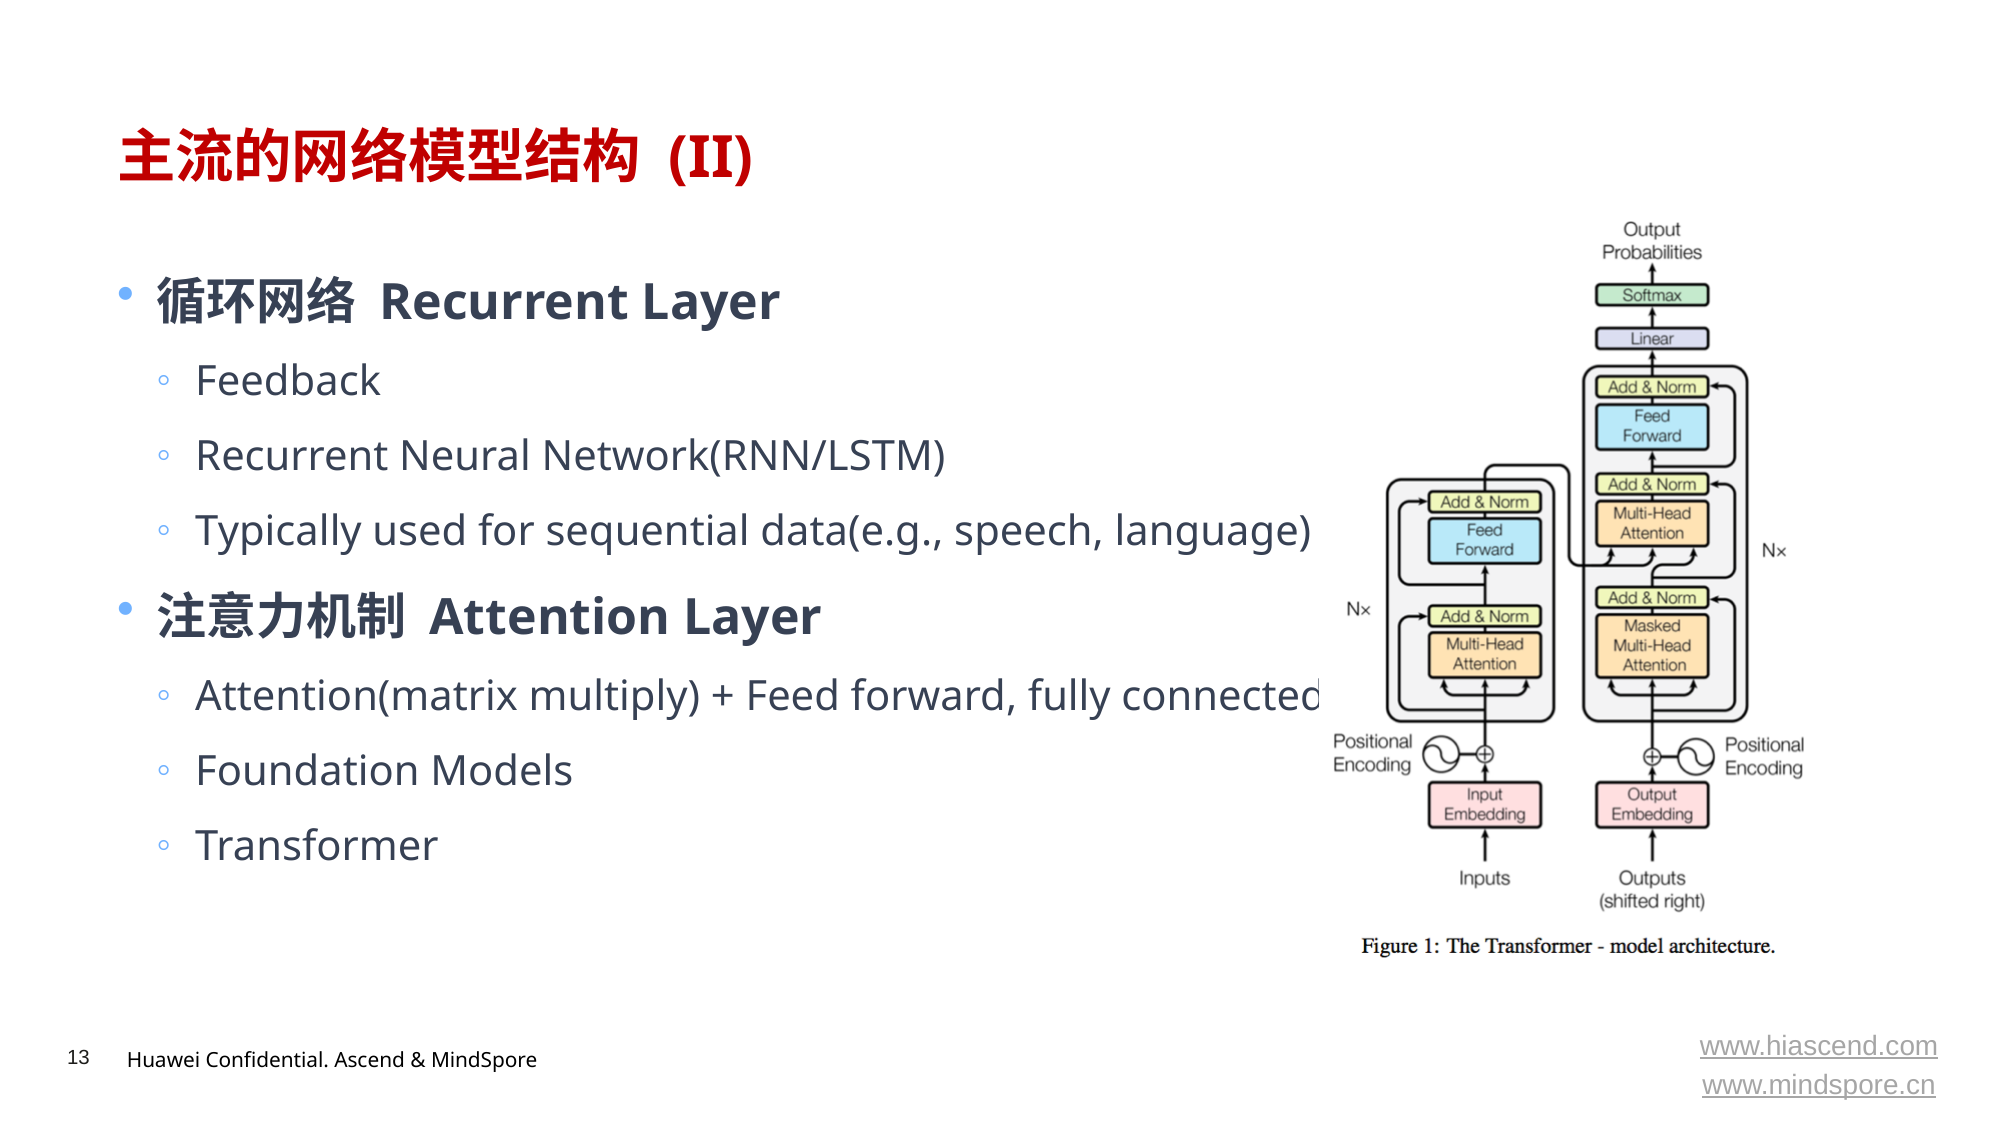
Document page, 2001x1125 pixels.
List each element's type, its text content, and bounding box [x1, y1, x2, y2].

picture [1319, 213, 1819, 971]
list 循环网络 Recurrent Layer Feedback Recurrent Neural Network(RNN/LSTM) Typically used for sequential data(e.g., speech, language) 注意力机制 Attention Layer Attention(matrix multiply) + Feed forward, fully connected Foundation Models Transformer [102, 231, 1901, 988]
title 主流的网络模型结构 (II) [102, 111, 1901, 209]
